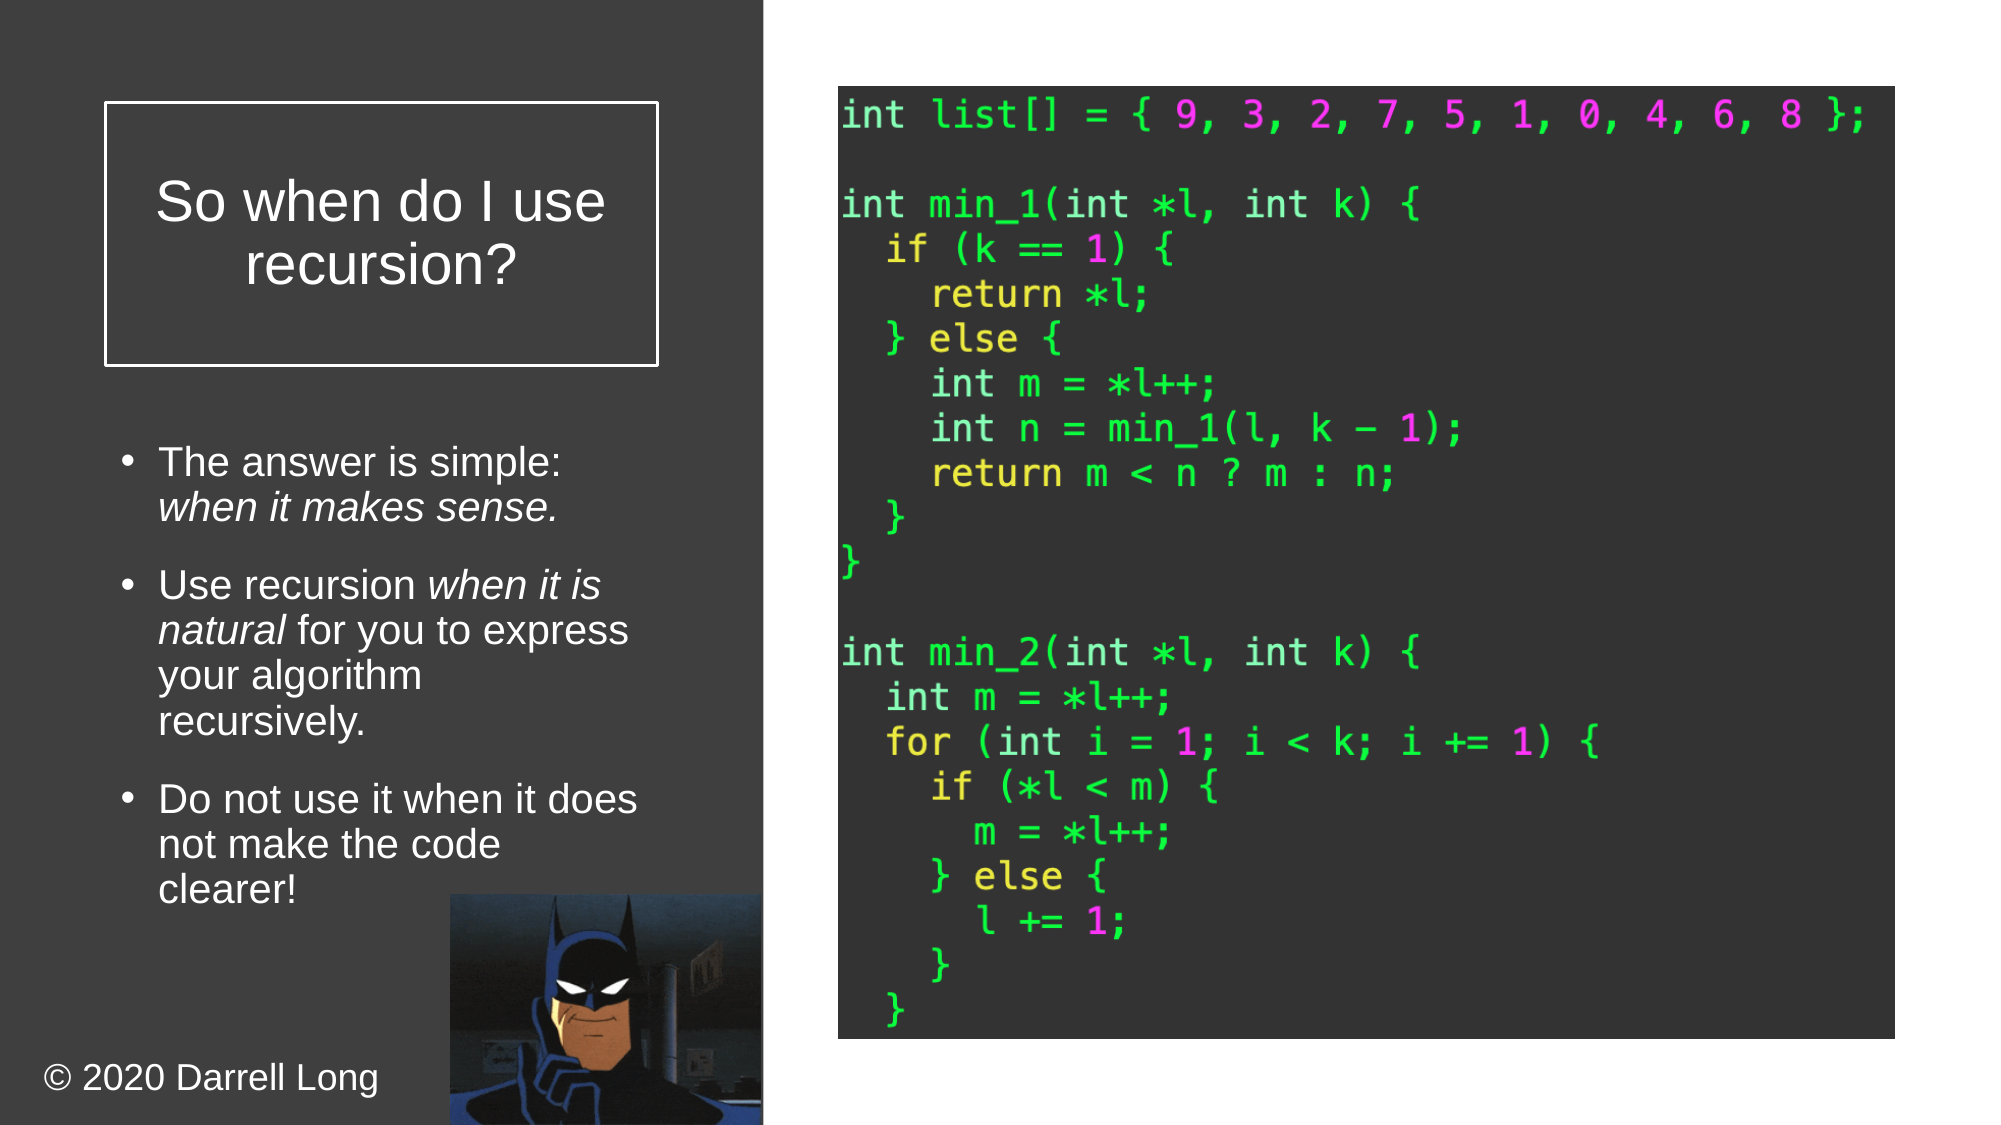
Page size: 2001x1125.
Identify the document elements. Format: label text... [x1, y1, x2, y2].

text_box © 2020 Darrell Long [29, 1046, 444, 1106]
picture [449, 894, 761, 1125]
picture [838, 85, 1895, 1040]
list The answer is simple: when it makes sense. Use recursion when it is natural for you to express your algorithm recursively. Do not use it when it does not make the code clearer! [105, 432, 658, 994]
text_box [0, 0, 764, 1125]
title So when do I use recursion? [105, 102, 658, 366]
